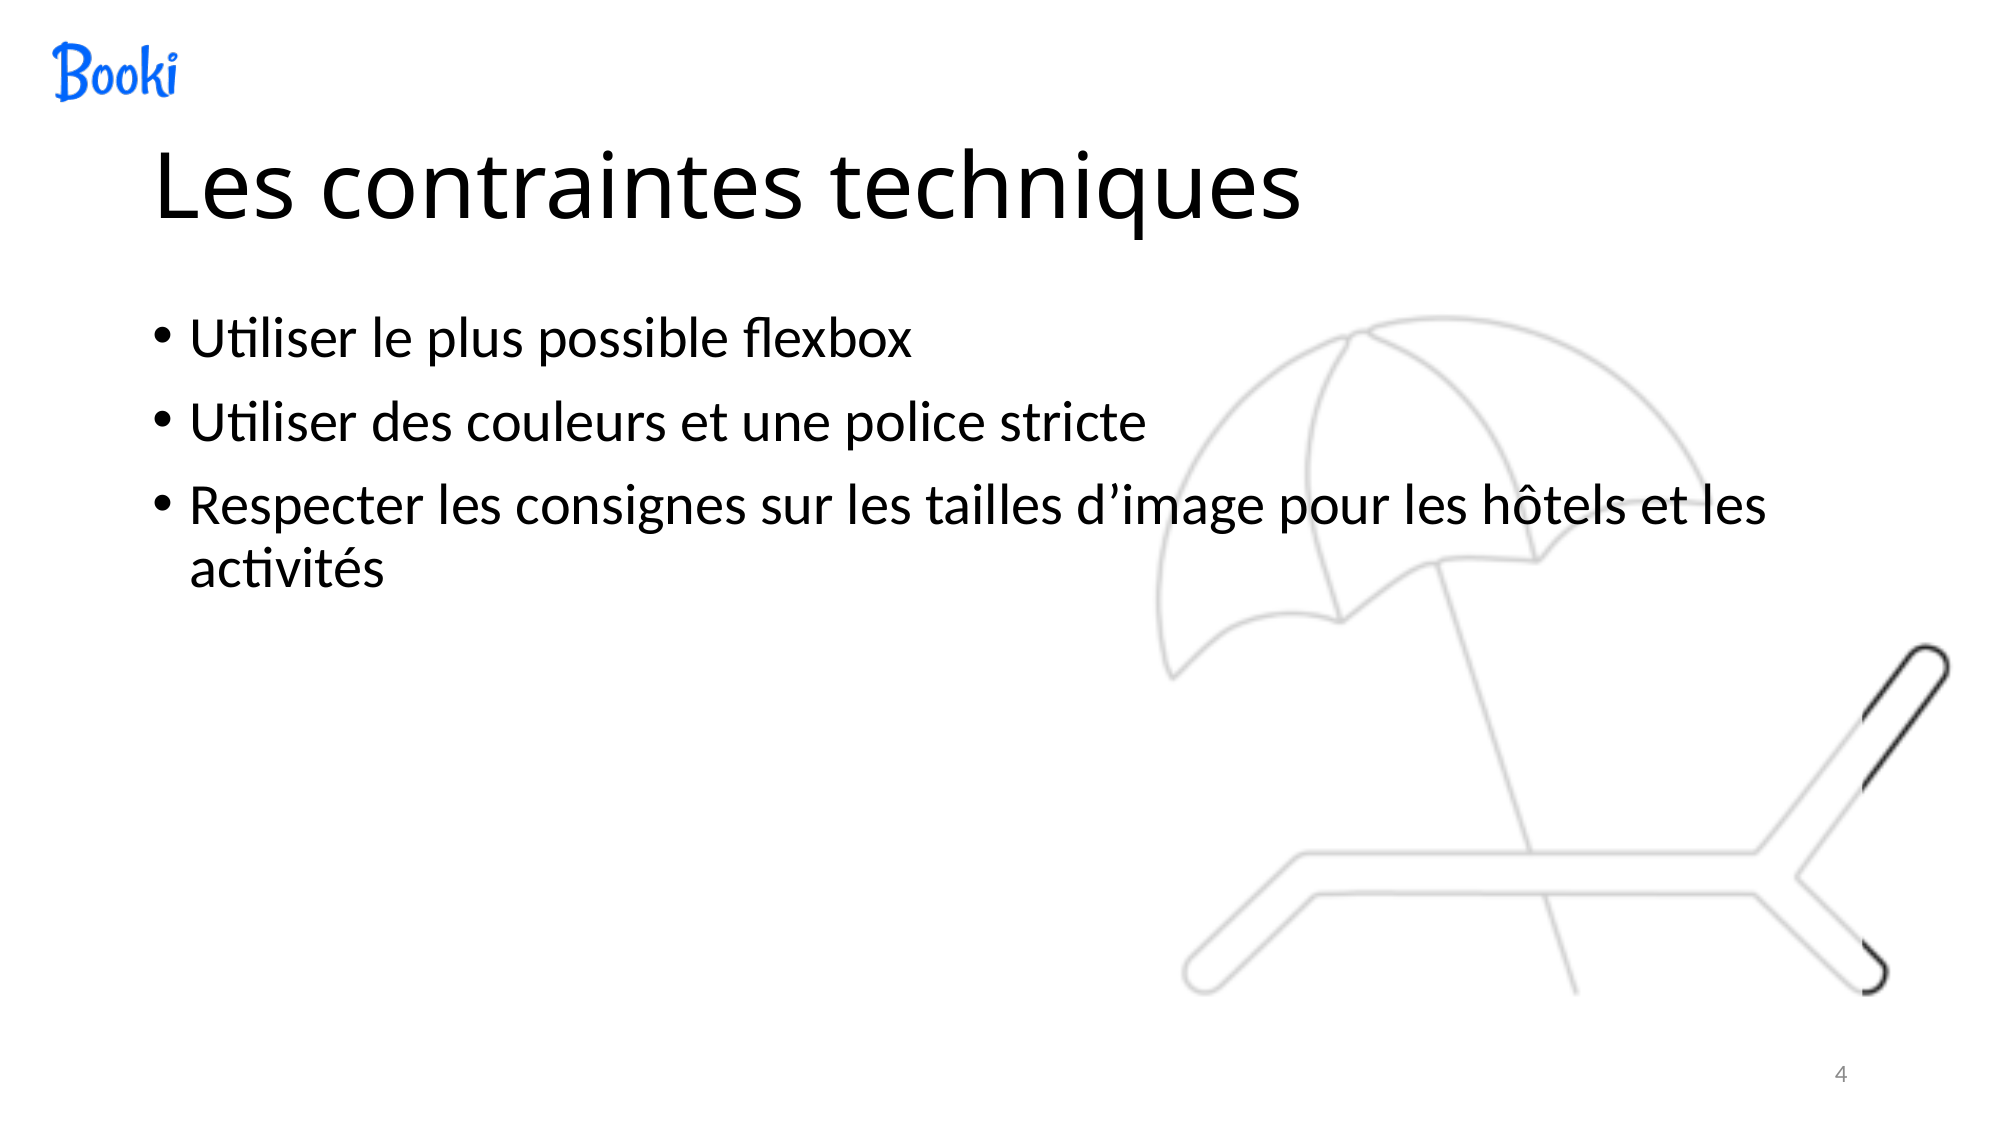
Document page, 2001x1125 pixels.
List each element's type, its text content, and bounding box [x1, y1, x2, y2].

picture [1053, 188, 2000, 1125]
picture [50, 24, 250, 119]
title Les contraintes techniques [137, 99, 1863, 278]
list Utiliser le plus possible flexbox Utiliser des couleurs et une police stricte Respecter les consignes sur les tailles d’image pour les hôtels et les activités [137, 299, 1053, 1014]
